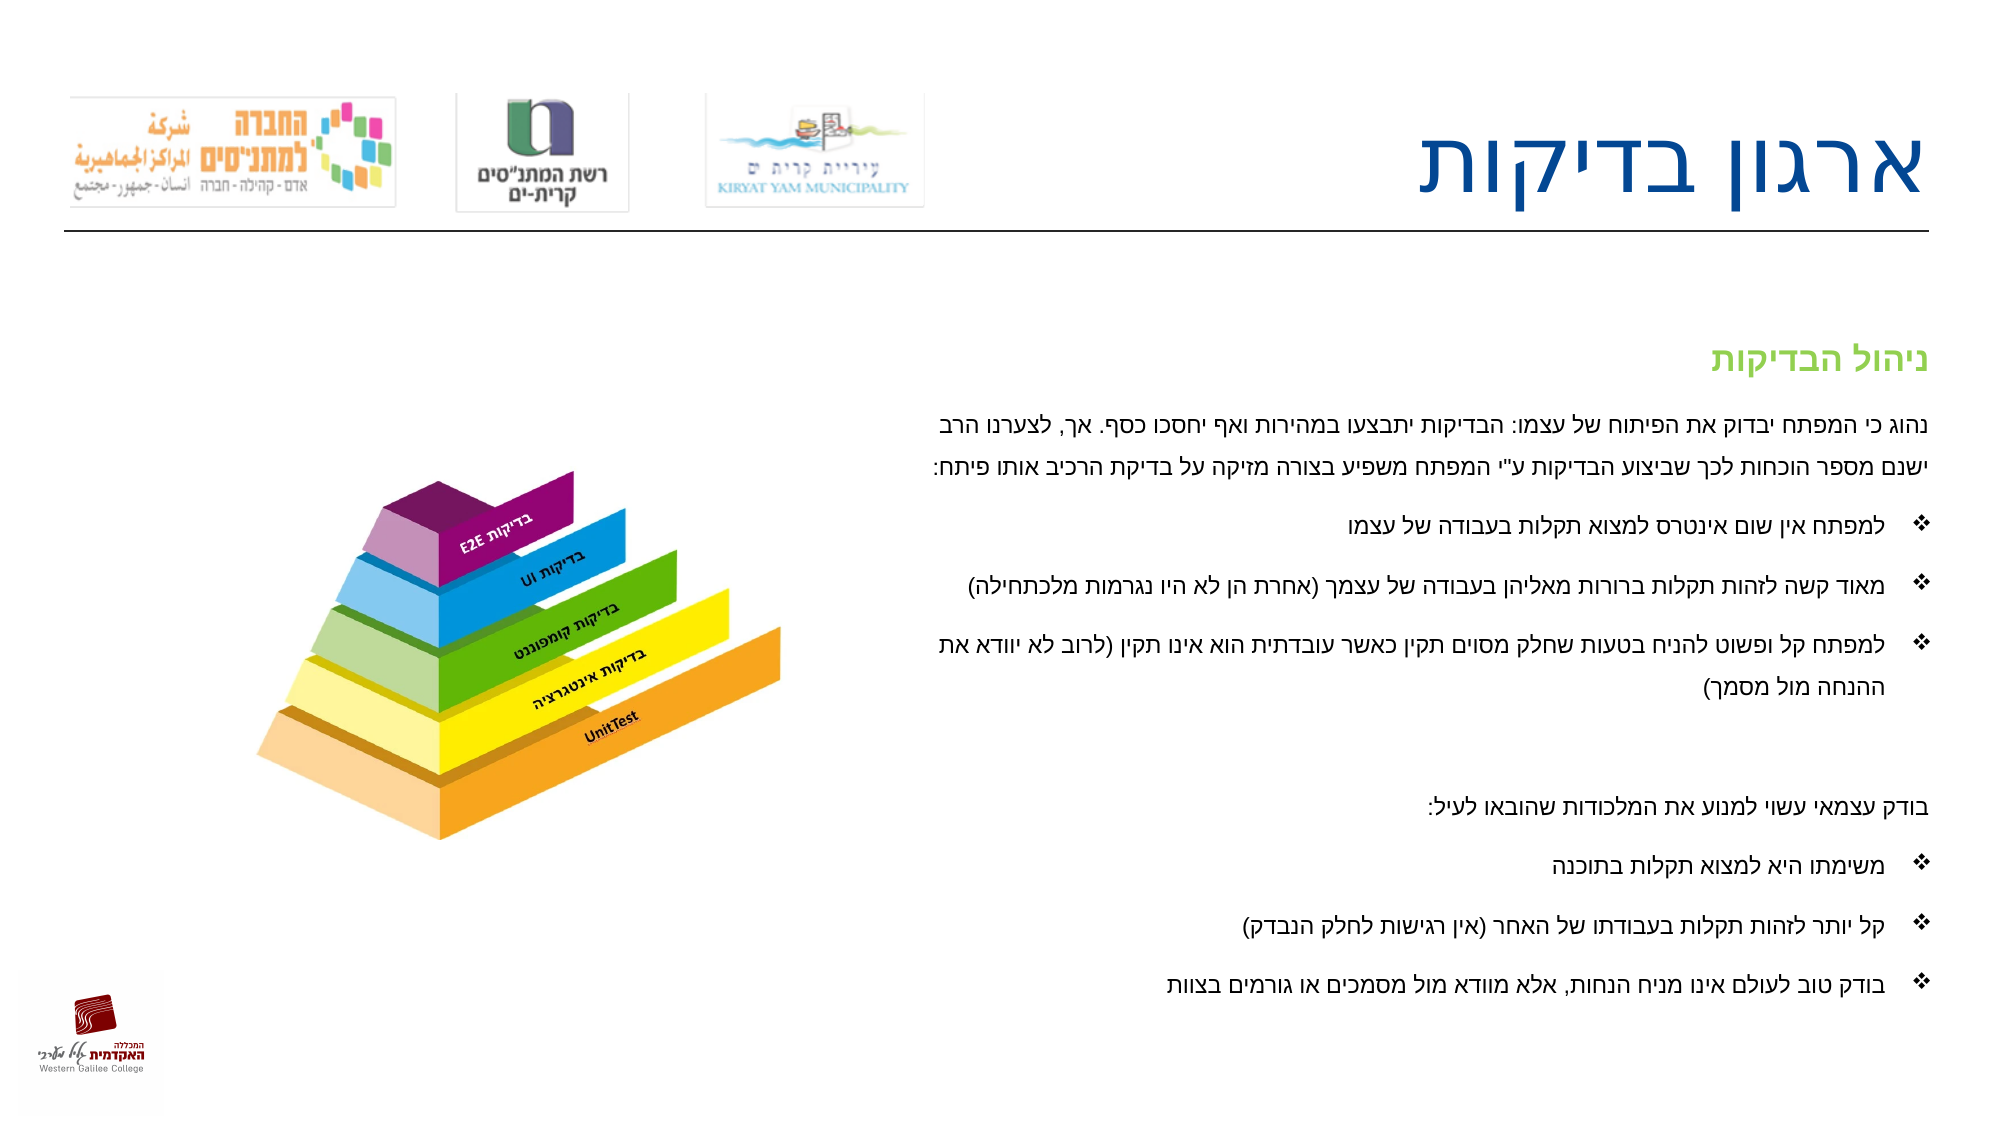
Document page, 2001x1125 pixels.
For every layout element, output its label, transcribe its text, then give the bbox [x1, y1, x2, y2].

text_box ניהול הבדיקות נהוג כי המפתח יבדוק את הפיתוח של עצמו: הבדיקות יתבצעו במהירות ואף יחסכו כסף. אך, לצערנו הרב ישנם מספר הוכחות לכך שביצוע הבדיקות ע"י המפתח משפיע בצורה מזיקה על בדיקת הרכיב אותו פיתח: למפתח אין שום אינטרס למצוא תקלות בעבודה של עצמו מאוד קשה לזהות תקלות ברורות מאליהן בעבודה של עצמך (אחרת הן לא היו נגרמות מלכתחילה) למפתח קל ופשוט להניח בטעות שחלק מסוים תקין כאשר עובדתית הוא אינו תקין (לרוב לא יוודא את ההנחה מול מסמך) בודק עצמאי עשוי למנוע את המלכודות שהובאו לעיל: משימתו היא למצוא תקלות בתוכנה קל יותר לזהות תקלות בעבודתו של האחר (אין רגישות לחלק הנבדק) בודק טוב לעולם אינו מניח הנחות, אלא מוודא מול מסמכים או גורמים בצוות [924, 309, 1930, 1043]
title ארגון בדיקות [64, 55, 1930, 221]
picture [70, 93, 925, 213]
picture [195, 457, 799, 895]
picture [18, 970, 164, 1116]
